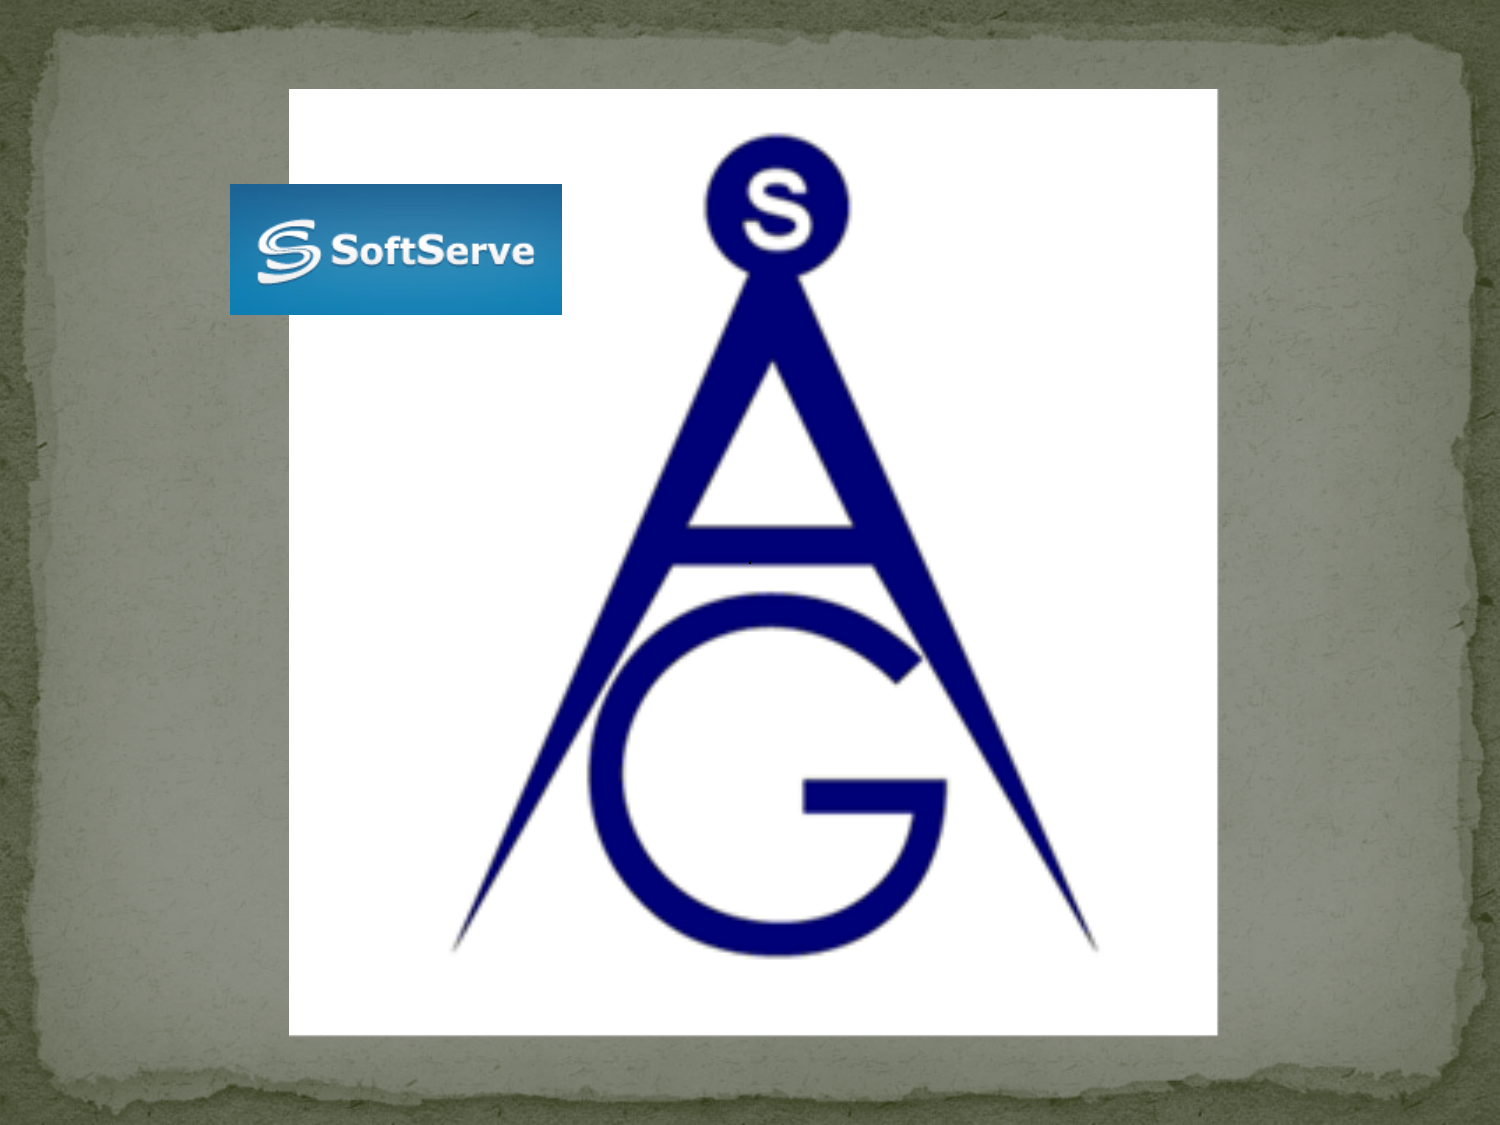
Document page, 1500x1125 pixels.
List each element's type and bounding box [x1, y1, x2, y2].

picture [230, 89, 1223, 1041]
